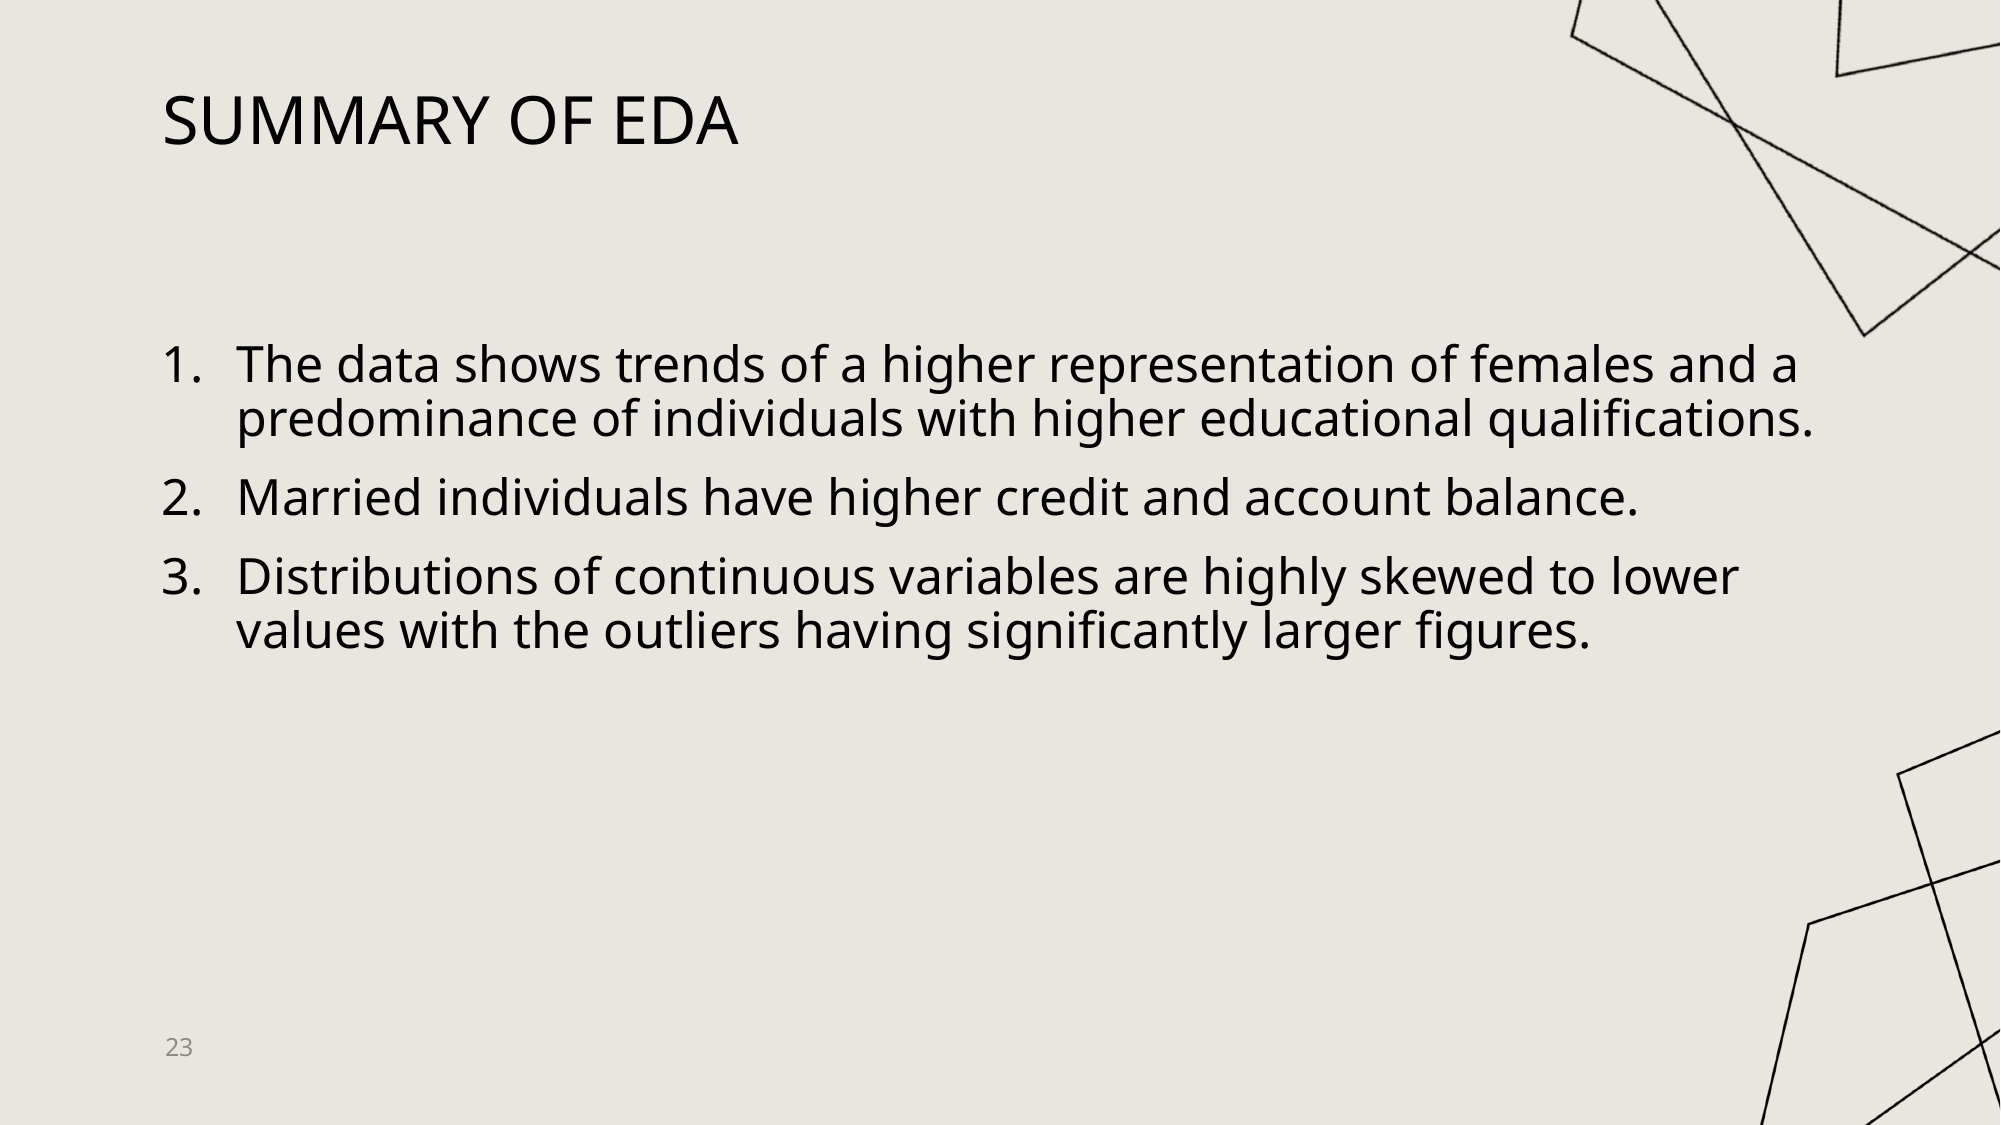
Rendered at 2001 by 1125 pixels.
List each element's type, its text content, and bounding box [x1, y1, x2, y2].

picture [1553, 0, 2000, 345]
title Summary of Eda [147, 0, 1710, 246]
list The data shows trends of a higher representation of females and a predominance of individuals with higher educational qualifications. Married individuals have higher credit and account balance. Distributions of continuous variables are highly skewed to lower values with the outliers having significantly larger figures. [146, 331, 1850, 1004]
slide_number 23 [150, 1024, 254, 1074]
picture [1723, 654, 2001, 1125]
